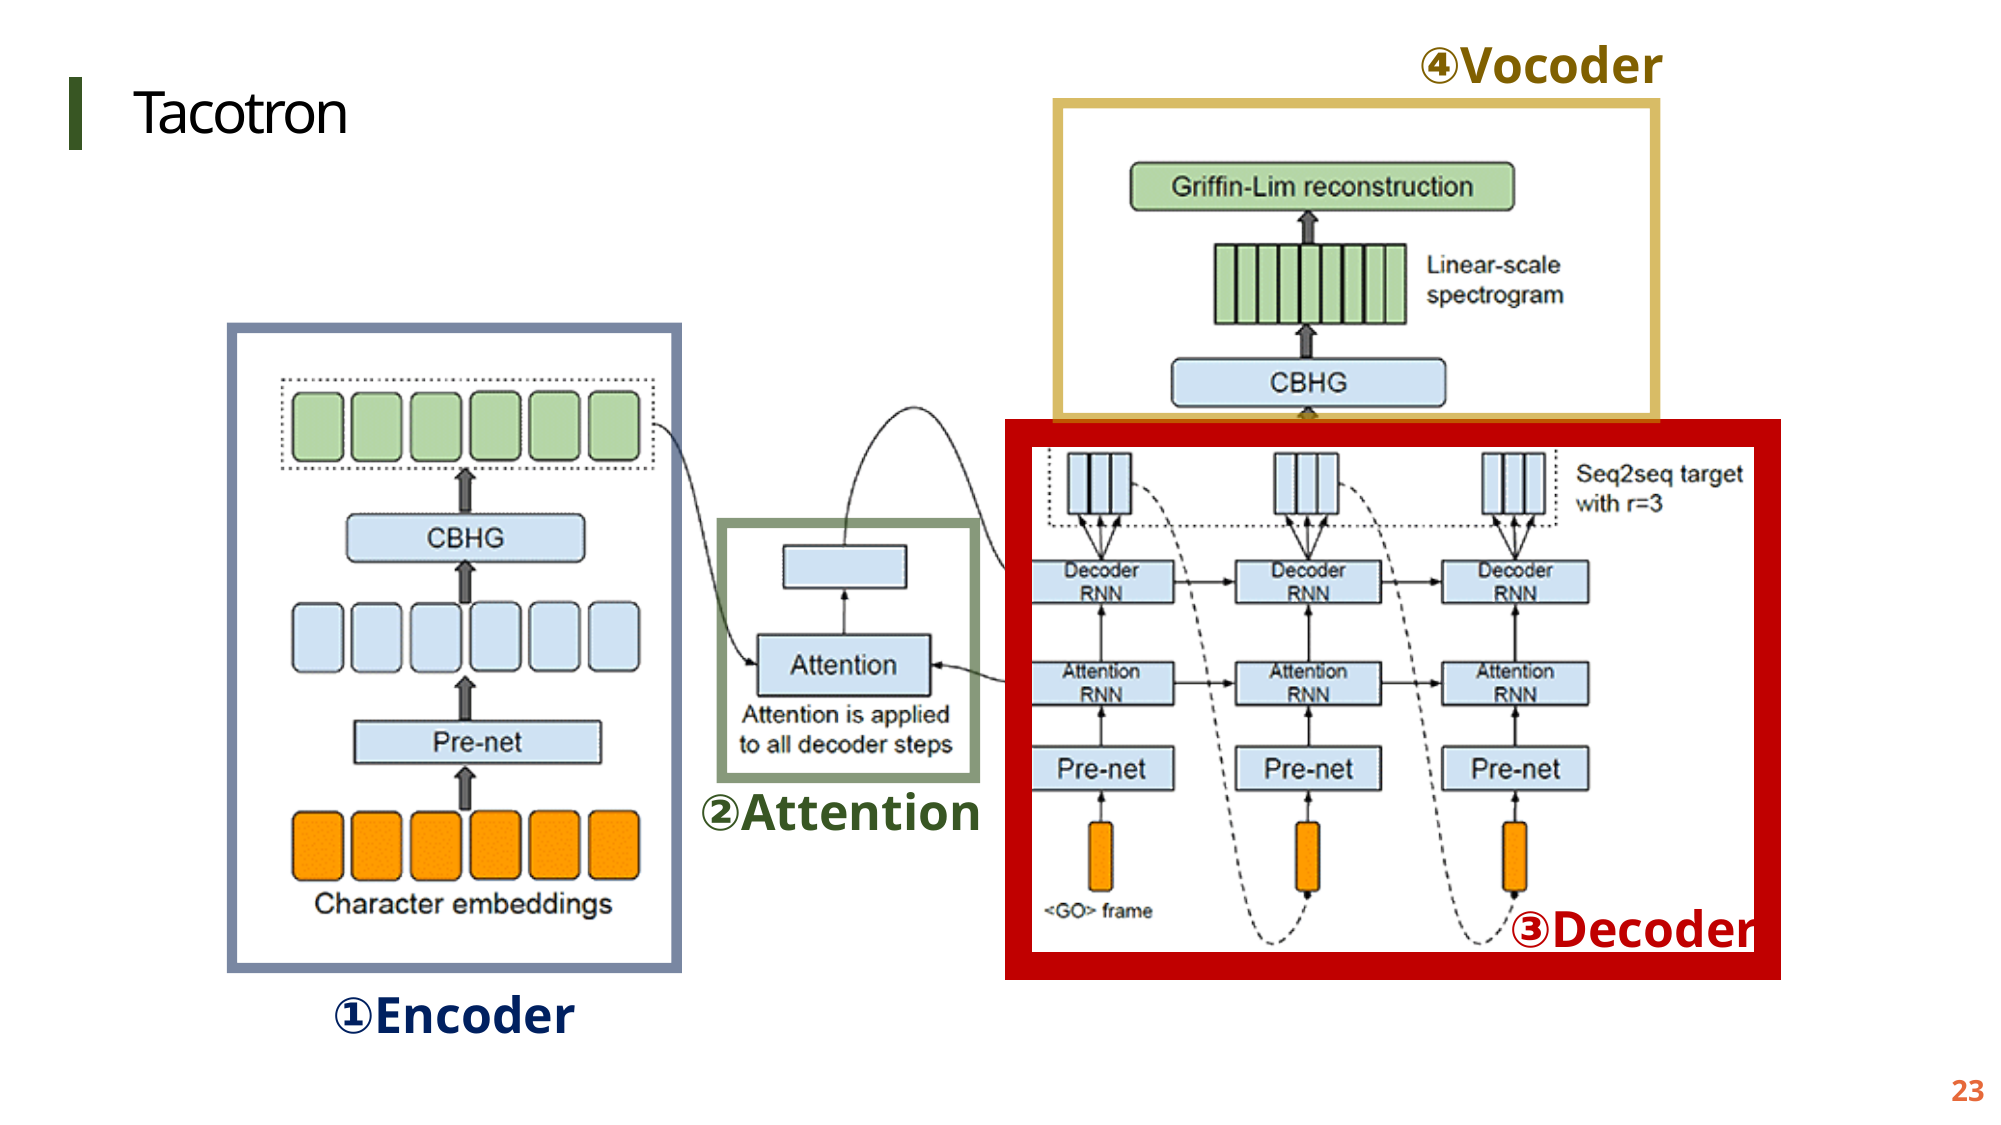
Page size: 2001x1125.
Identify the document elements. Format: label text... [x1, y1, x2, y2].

picture [202, 114, 1798, 1011]
text_box ①Encoder [317, 1011, 592, 1051]
slide_number 23 [1550, 1062, 2000, 1123]
text_box Tacotron [118, 68, 632, 153]
text_box ④Vocoder [1403, 25, 1679, 101]
text_box [1057, 102, 1656, 114]
